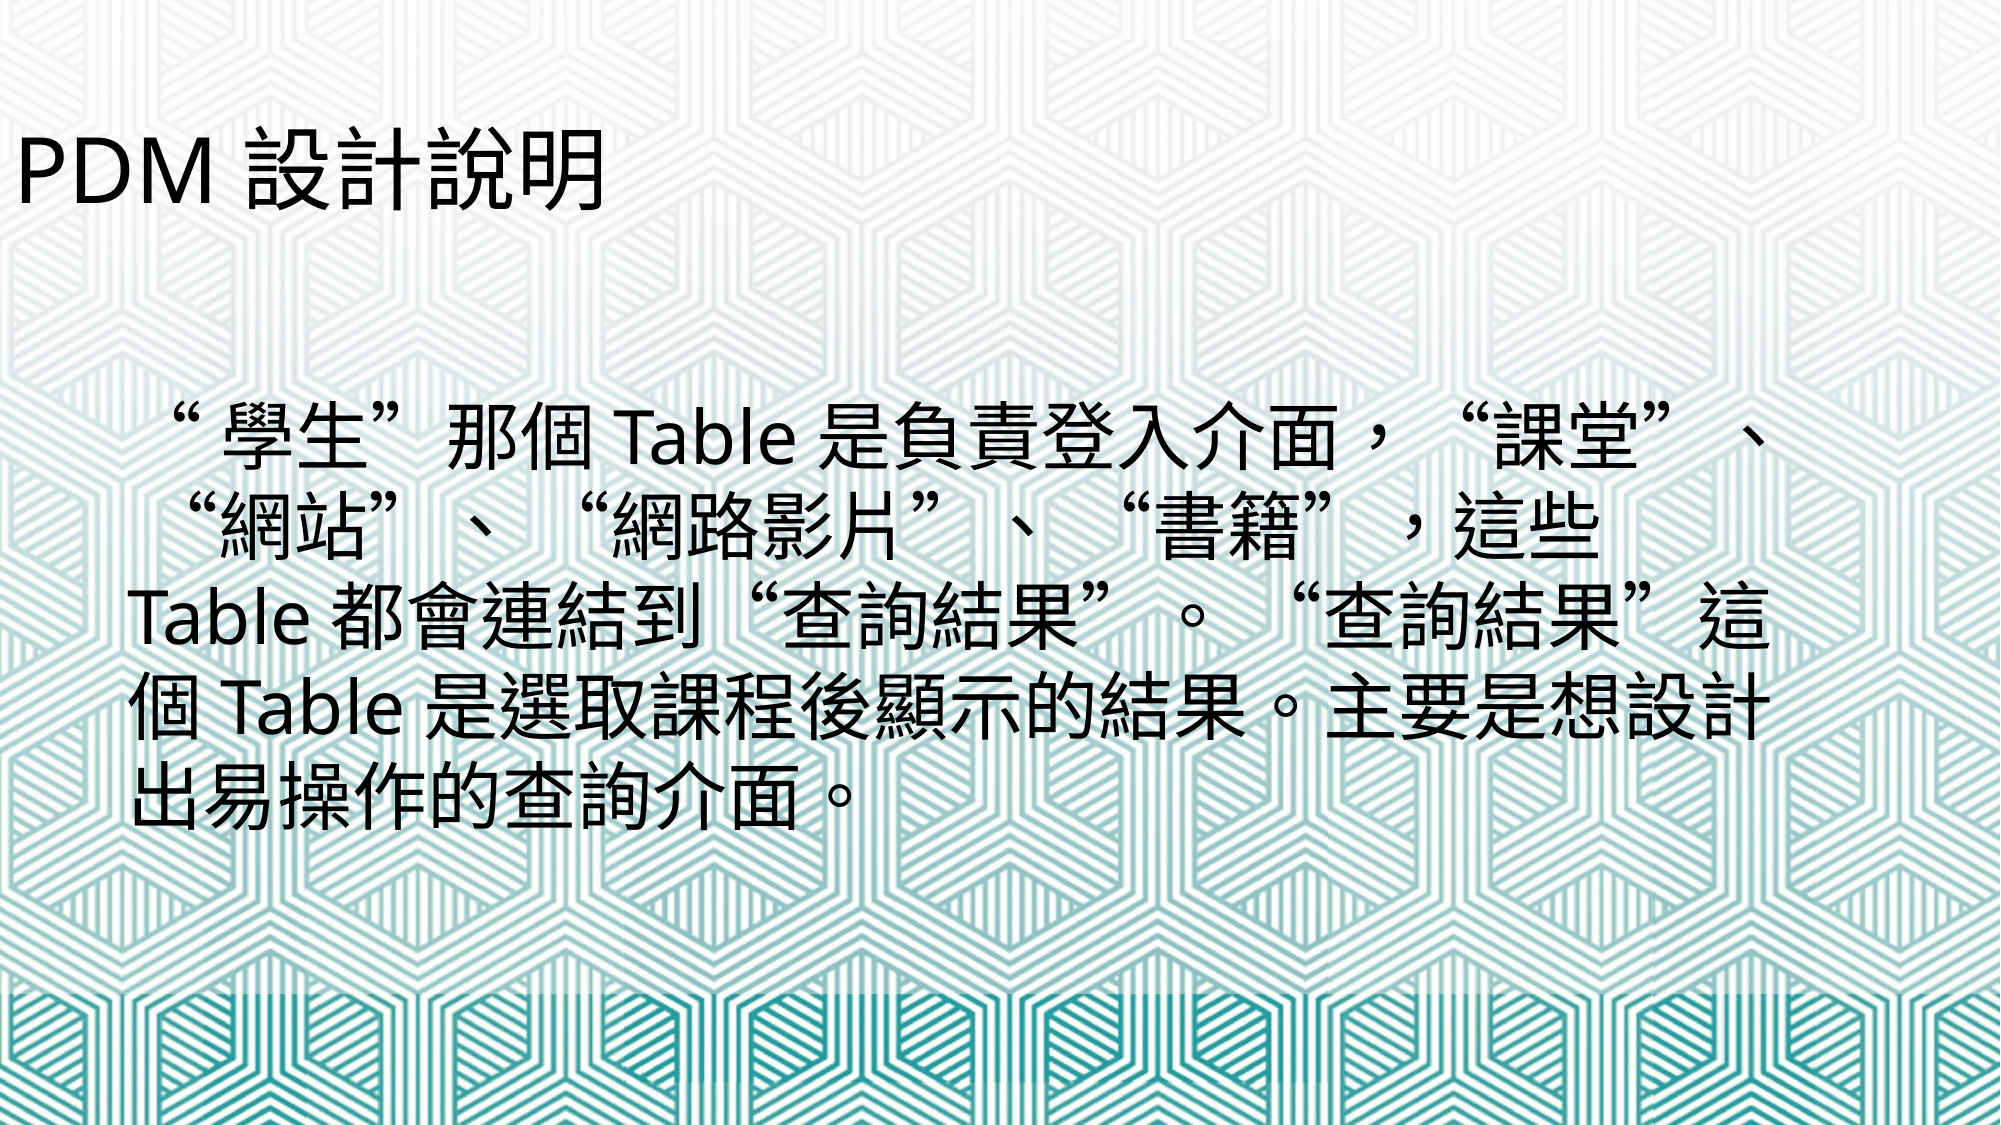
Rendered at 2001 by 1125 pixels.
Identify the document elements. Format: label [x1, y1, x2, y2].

list [0, 0, 2000, 1125]
